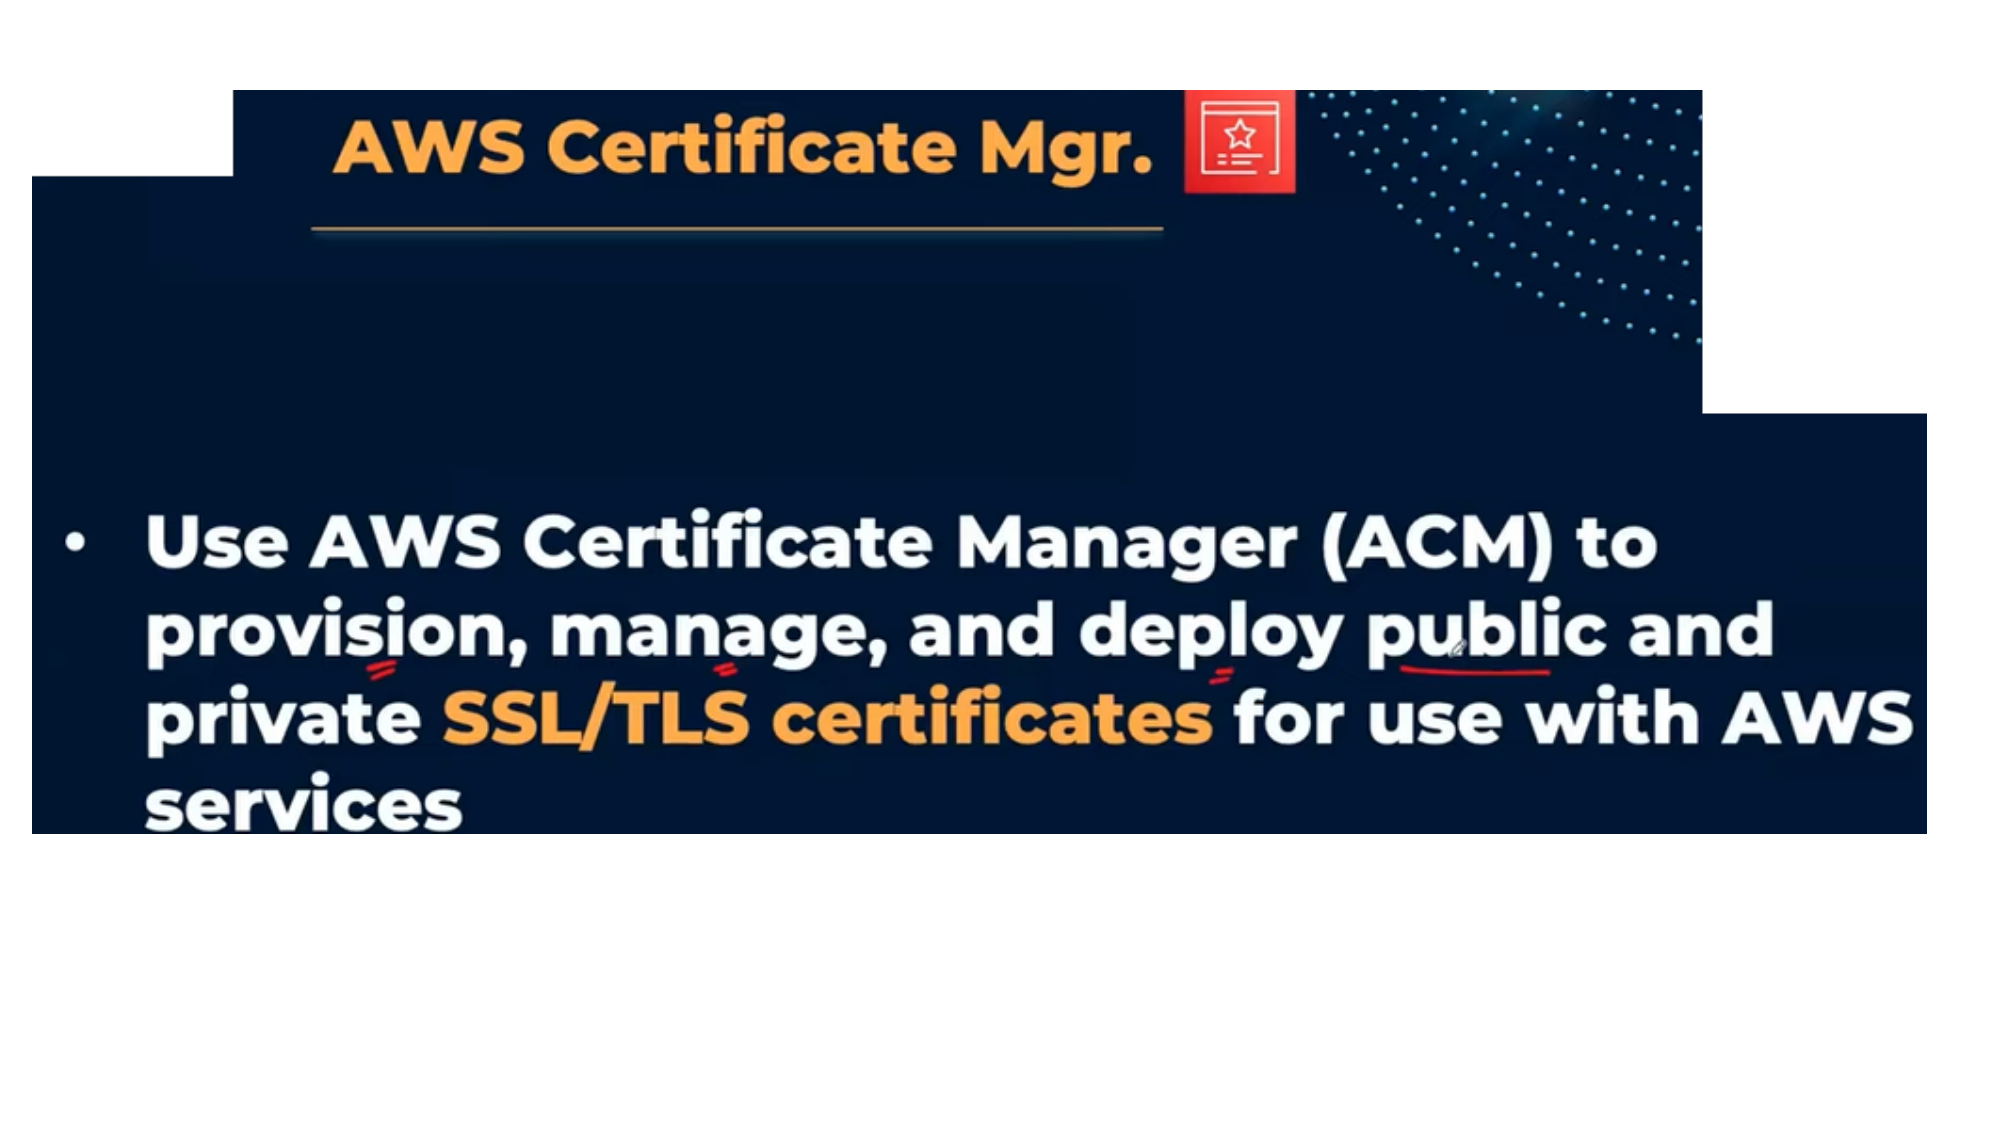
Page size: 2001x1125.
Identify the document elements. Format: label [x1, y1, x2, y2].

picture [32, 90, 1927, 835]
